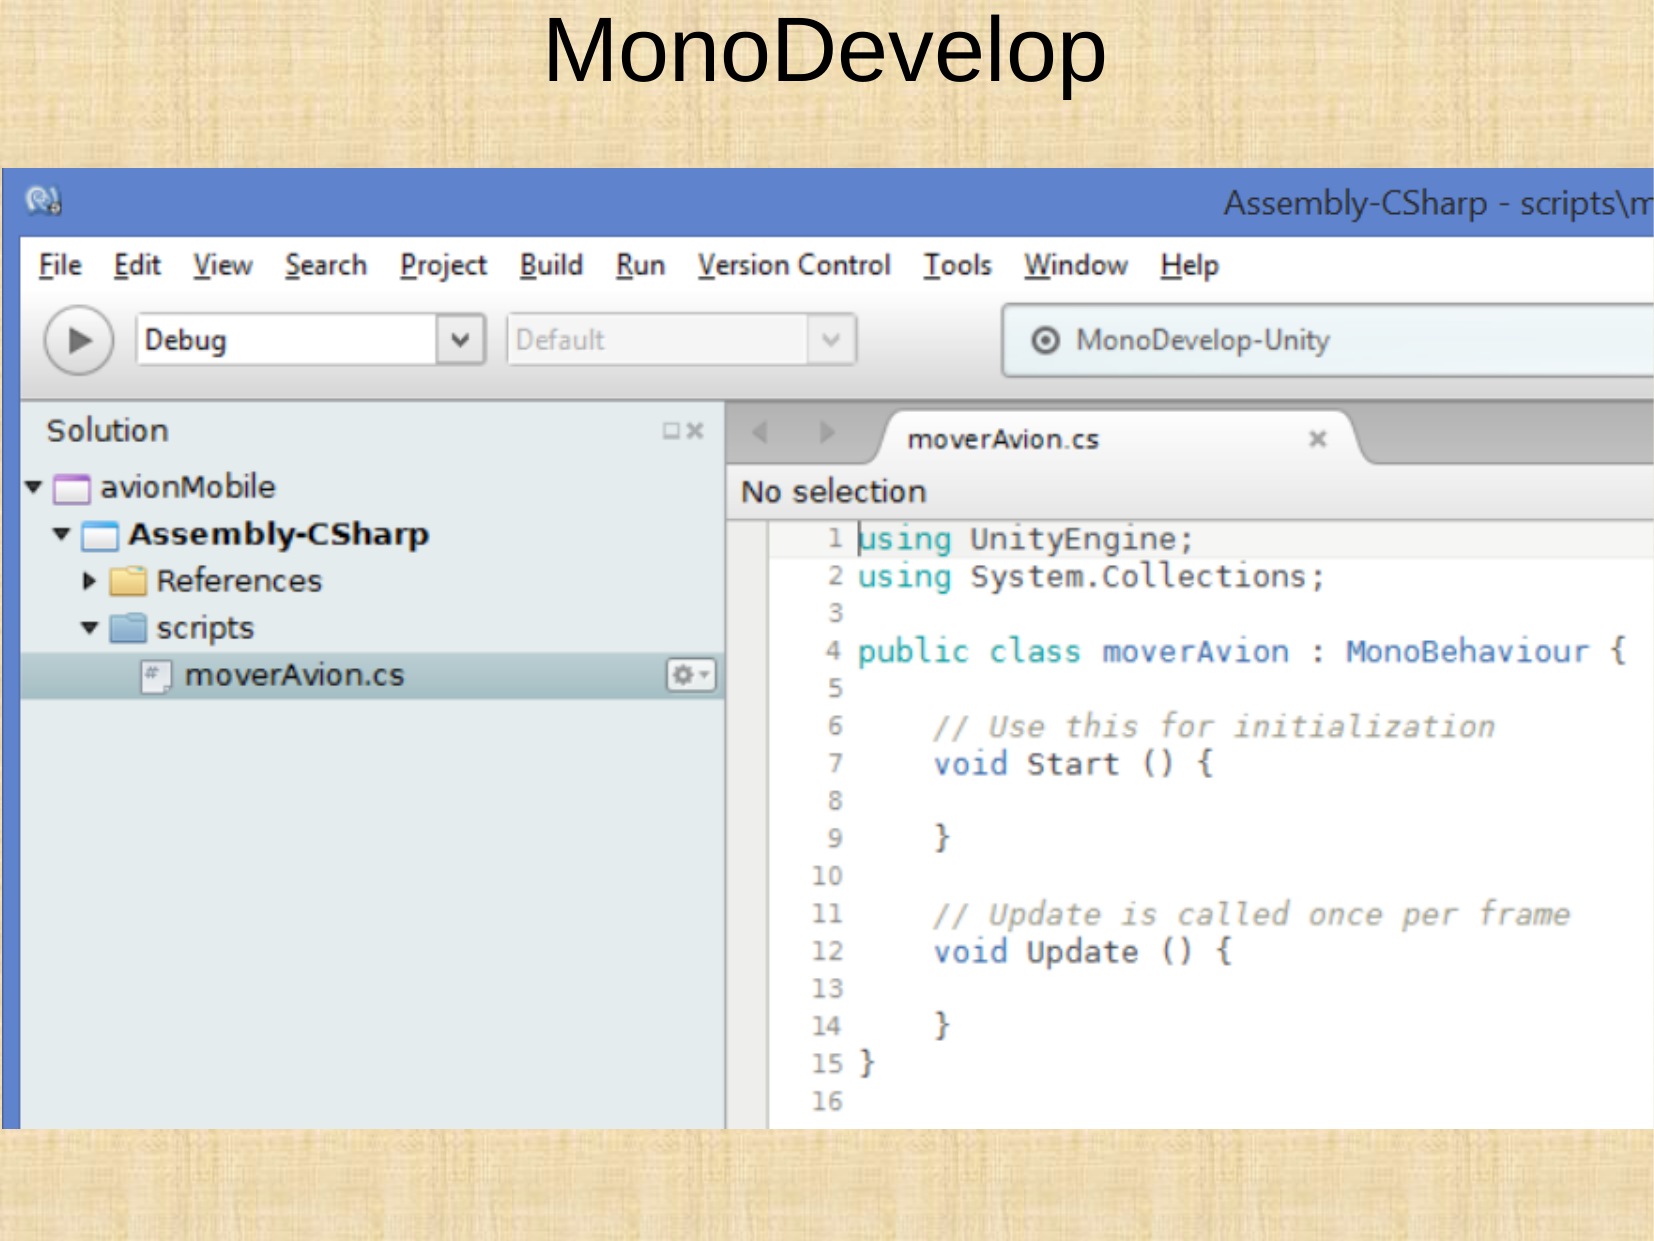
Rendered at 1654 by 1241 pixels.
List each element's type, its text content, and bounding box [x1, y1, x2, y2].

title Terminando moverAviao - Colisões [0, 0, 1654, 1241]
picture [2, 168, 1654, 1129]
title MonoDevelop [81, 0, 1570, 90]
